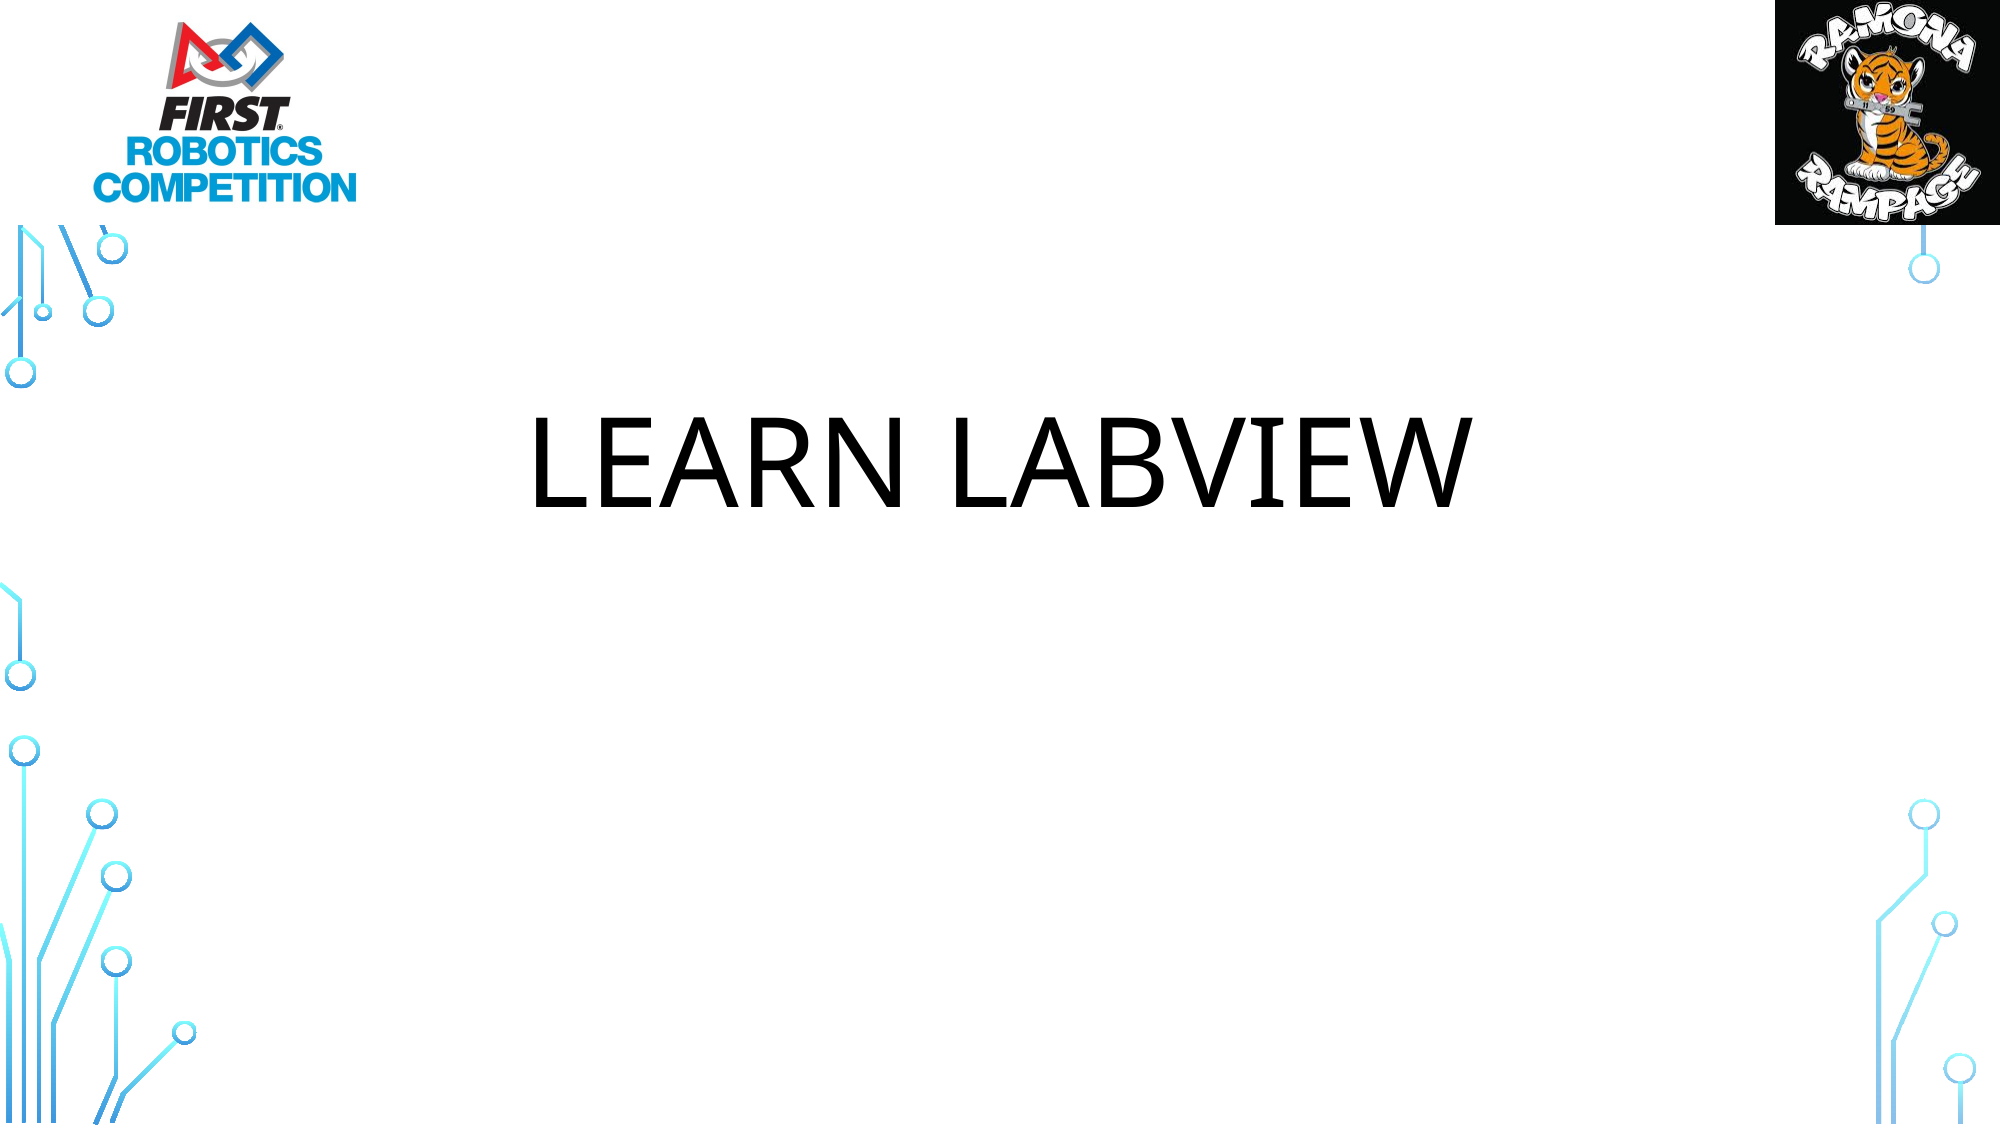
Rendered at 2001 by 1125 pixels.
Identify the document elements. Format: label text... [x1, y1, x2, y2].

title Learn Labview [187, 232, 1813, 701]
picture [1774, 0, 2000, 226]
picture [0, 0, 451, 226]
